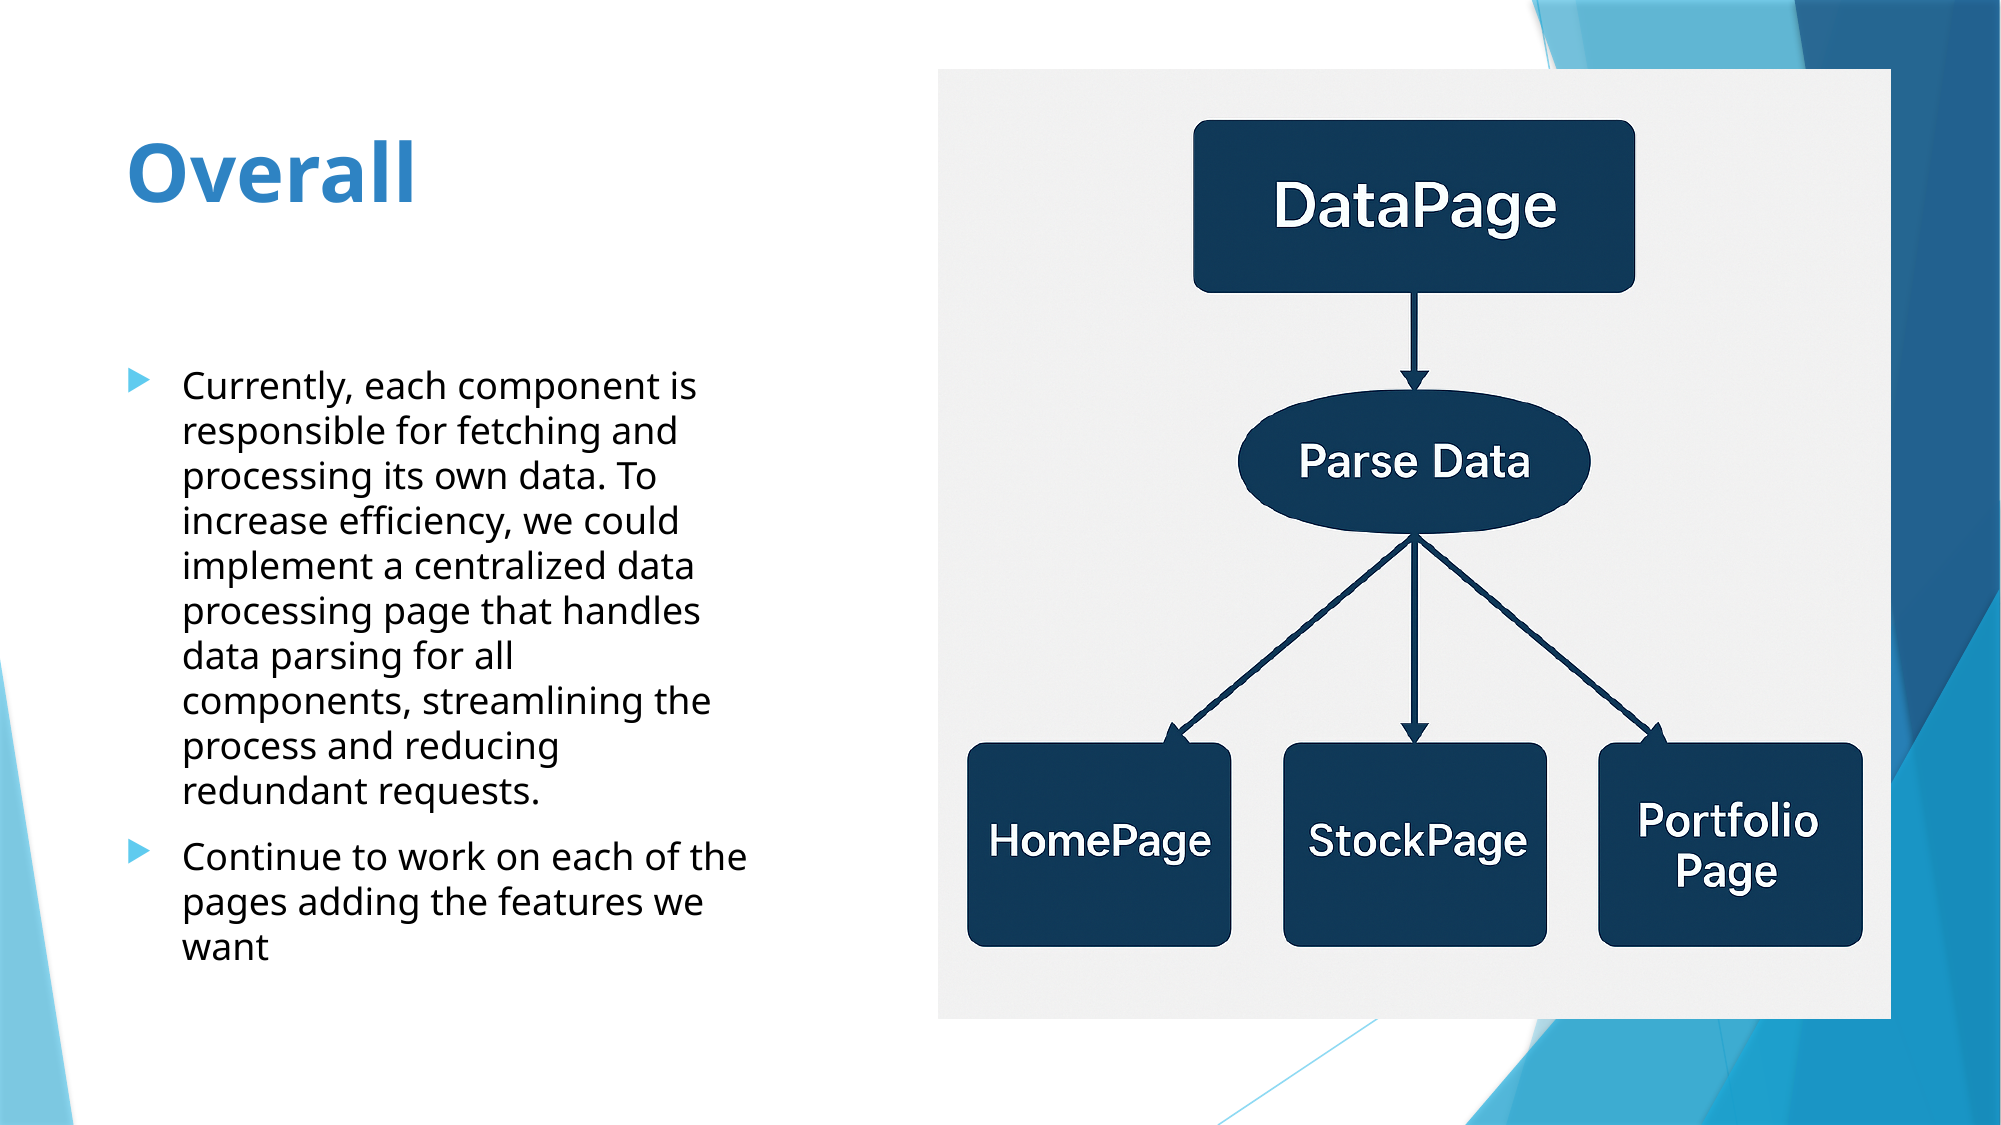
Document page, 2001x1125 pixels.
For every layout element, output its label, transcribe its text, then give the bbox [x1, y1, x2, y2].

title Overall future ideas [110, 105, 800, 332]
list Currently, each component is responsible for fetching and processing its own data. To increase efficiency, we could implement a centralized data processing page that handles data parsing for all components, streamlining the process and reducing redundant requests. Continue to work on each of the pages adding the features we want [110, 354, 765, 1019]
picture [937, 69, 1891, 1019]
